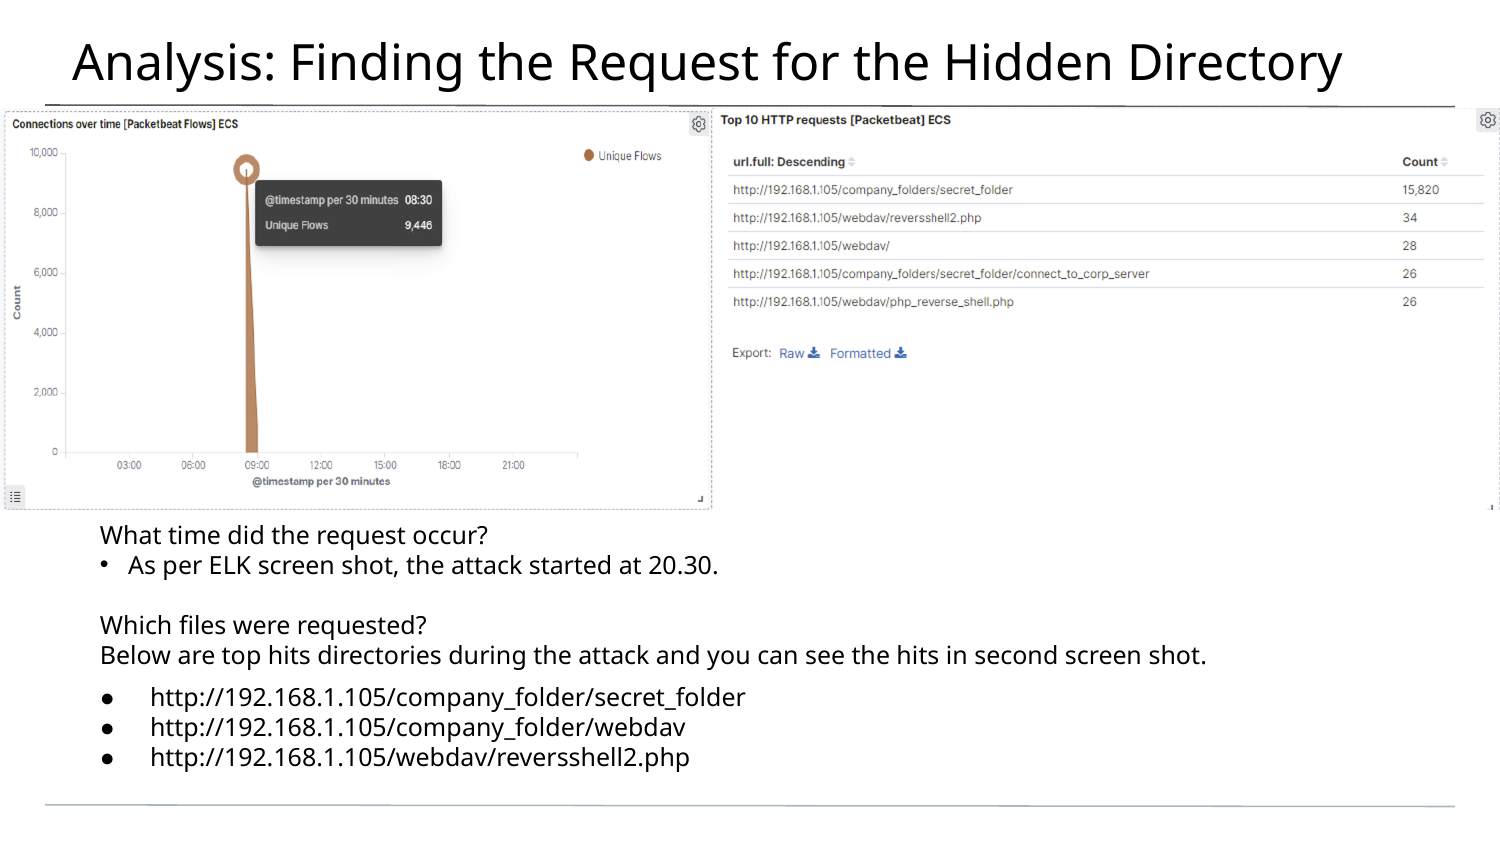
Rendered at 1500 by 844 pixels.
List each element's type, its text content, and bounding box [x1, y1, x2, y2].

subtitle What time did the request occur? As per ELK screen shot, the attack started at 20.30. Which files were requested? Below are top hits directories during the attack and you can see the hits in second screen shot. http://192.168.1.105/company_folder/secret_folder http://192.168.1.105/company_folder/webdav http://192.168.1.105/webdav/reversshell2.php [0, 518, 1460, 807]
title Analysis: Finding the Request for the Hidden Directory [0, 0, 1500, 88]
picture [0, 107, 1500, 510]
